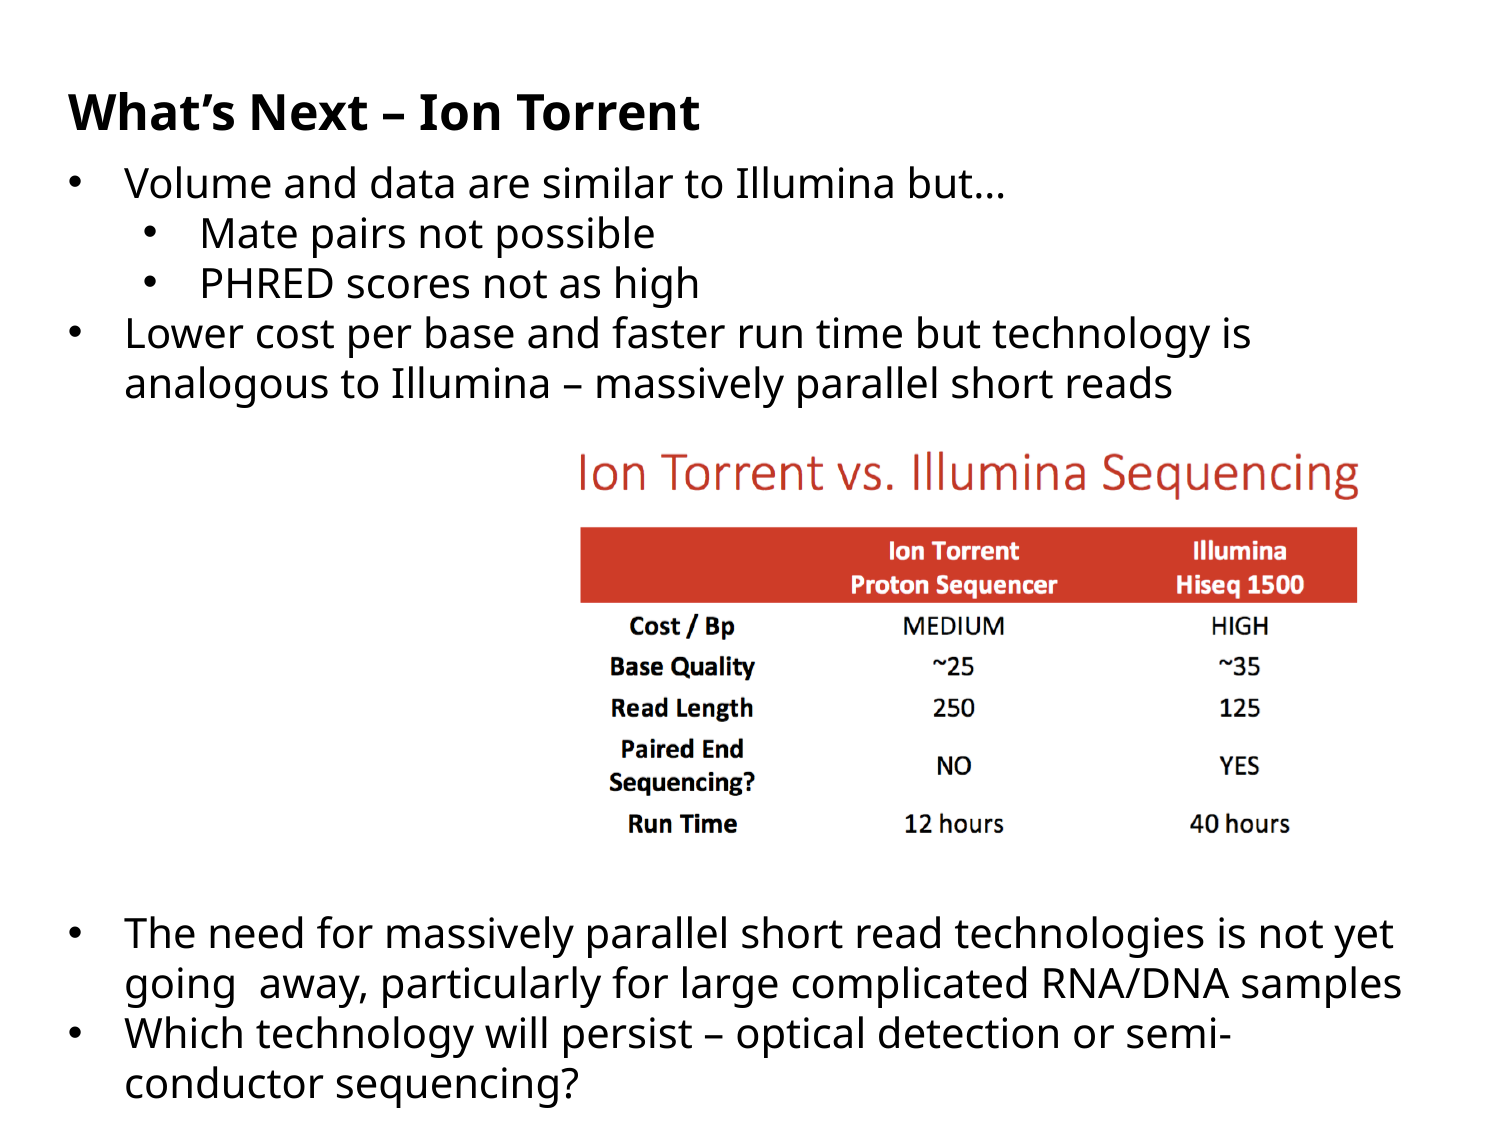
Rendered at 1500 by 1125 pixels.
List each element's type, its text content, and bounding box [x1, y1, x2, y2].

picture [560, 432, 1377, 858]
text_box Volume and data are similar to Illumina but… Mate pairs not possible PHRED scores not as high Lower cost per base and faster run time but technology is analogous to Illumina – massively parallel short reads The need for massively parallel short read technologies is not yet going away, particularly for large complicated RNA/DNA samples Which technology will persist – optical detection or semi-conductor sequencing? [53, 149, 1436, 1125]
title What’s Next – Ion Torrent [53, 0, 1459, 149]
